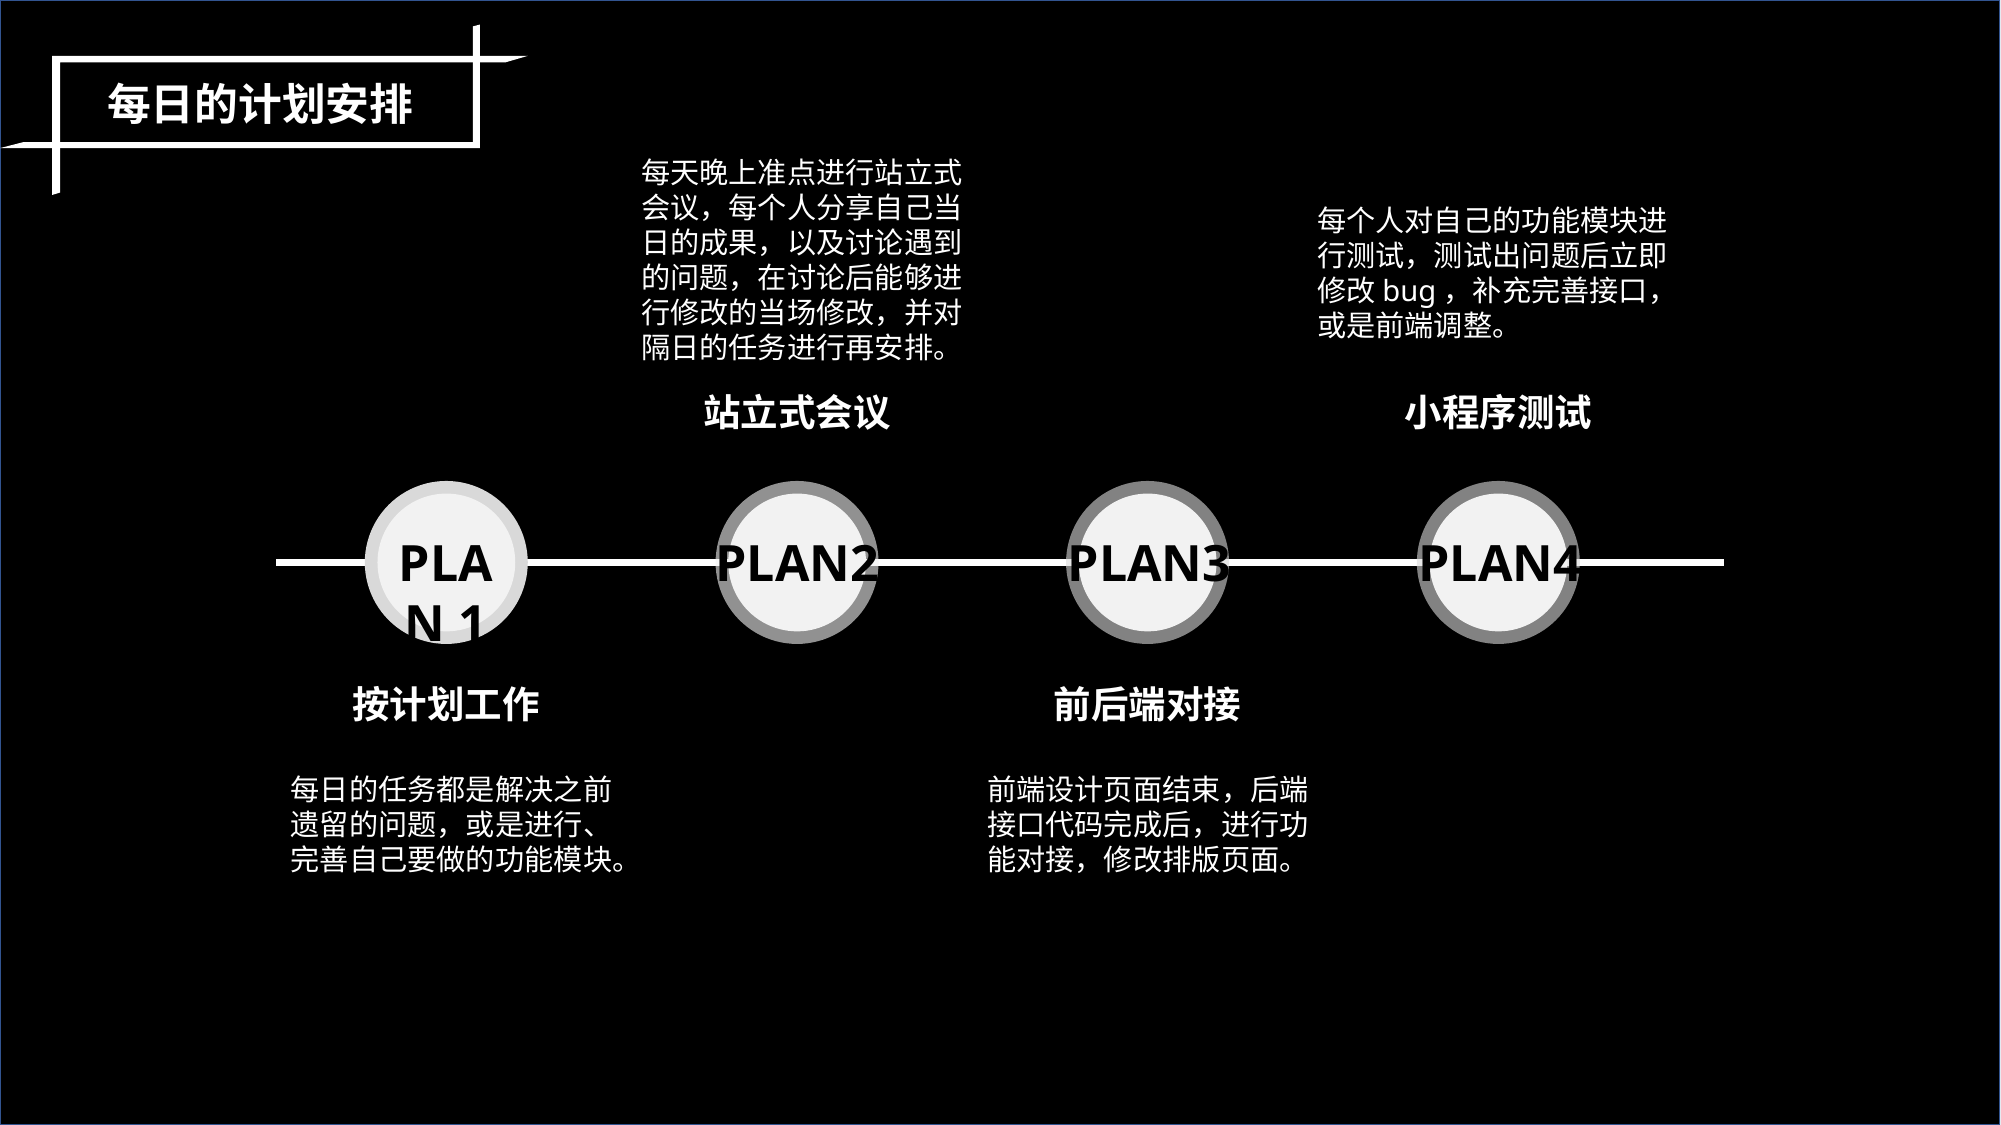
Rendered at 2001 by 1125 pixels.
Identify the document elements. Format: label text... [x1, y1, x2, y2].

text_box 按计划工作 [337, 673, 555, 734]
text_box 前端设计页面结束，后端接口代码完成后，进行功能对接，修改排版页面。 [972, 764, 1325, 919]
text_box 小程序测试 [1389, 381, 1608, 442]
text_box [1416, 480, 1580, 661]
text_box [715, 480, 879, 644]
text_box 每日的任务都是解决之前遗留的问题，或是进行、完善自己要做的功能模块。 [275, 764, 629, 884]
text_box 站立式会议 [688, 381, 906, 487]
text_box [51, 150, 62, 197]
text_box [1066, 480, 1230, 644]
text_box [364, 480, 528, 644]
text_box 每日的计划安排 [92, 68, 429, 137]
text_box [481, 54, 529, 64]
text_box 每个人对自己的功能模块进行测试，测试出问题后立即修改bug，补充完善接口，或是前端调整。 [1302, 194, 1695, 350]
text_box 每天晚上准点进行站立式会议，每个人分享自己当日的成果，以及讨论遇到的问题，在讨论后能够进行修改的当场修改，并对隔日的任务进行再安排。 [626, 147, 979, 372]
text_box [0, 23, 481, 150]
text_box 前后端对接 [1039, 673, 1257, 734]
text_box [51, 54, 471, 141]
